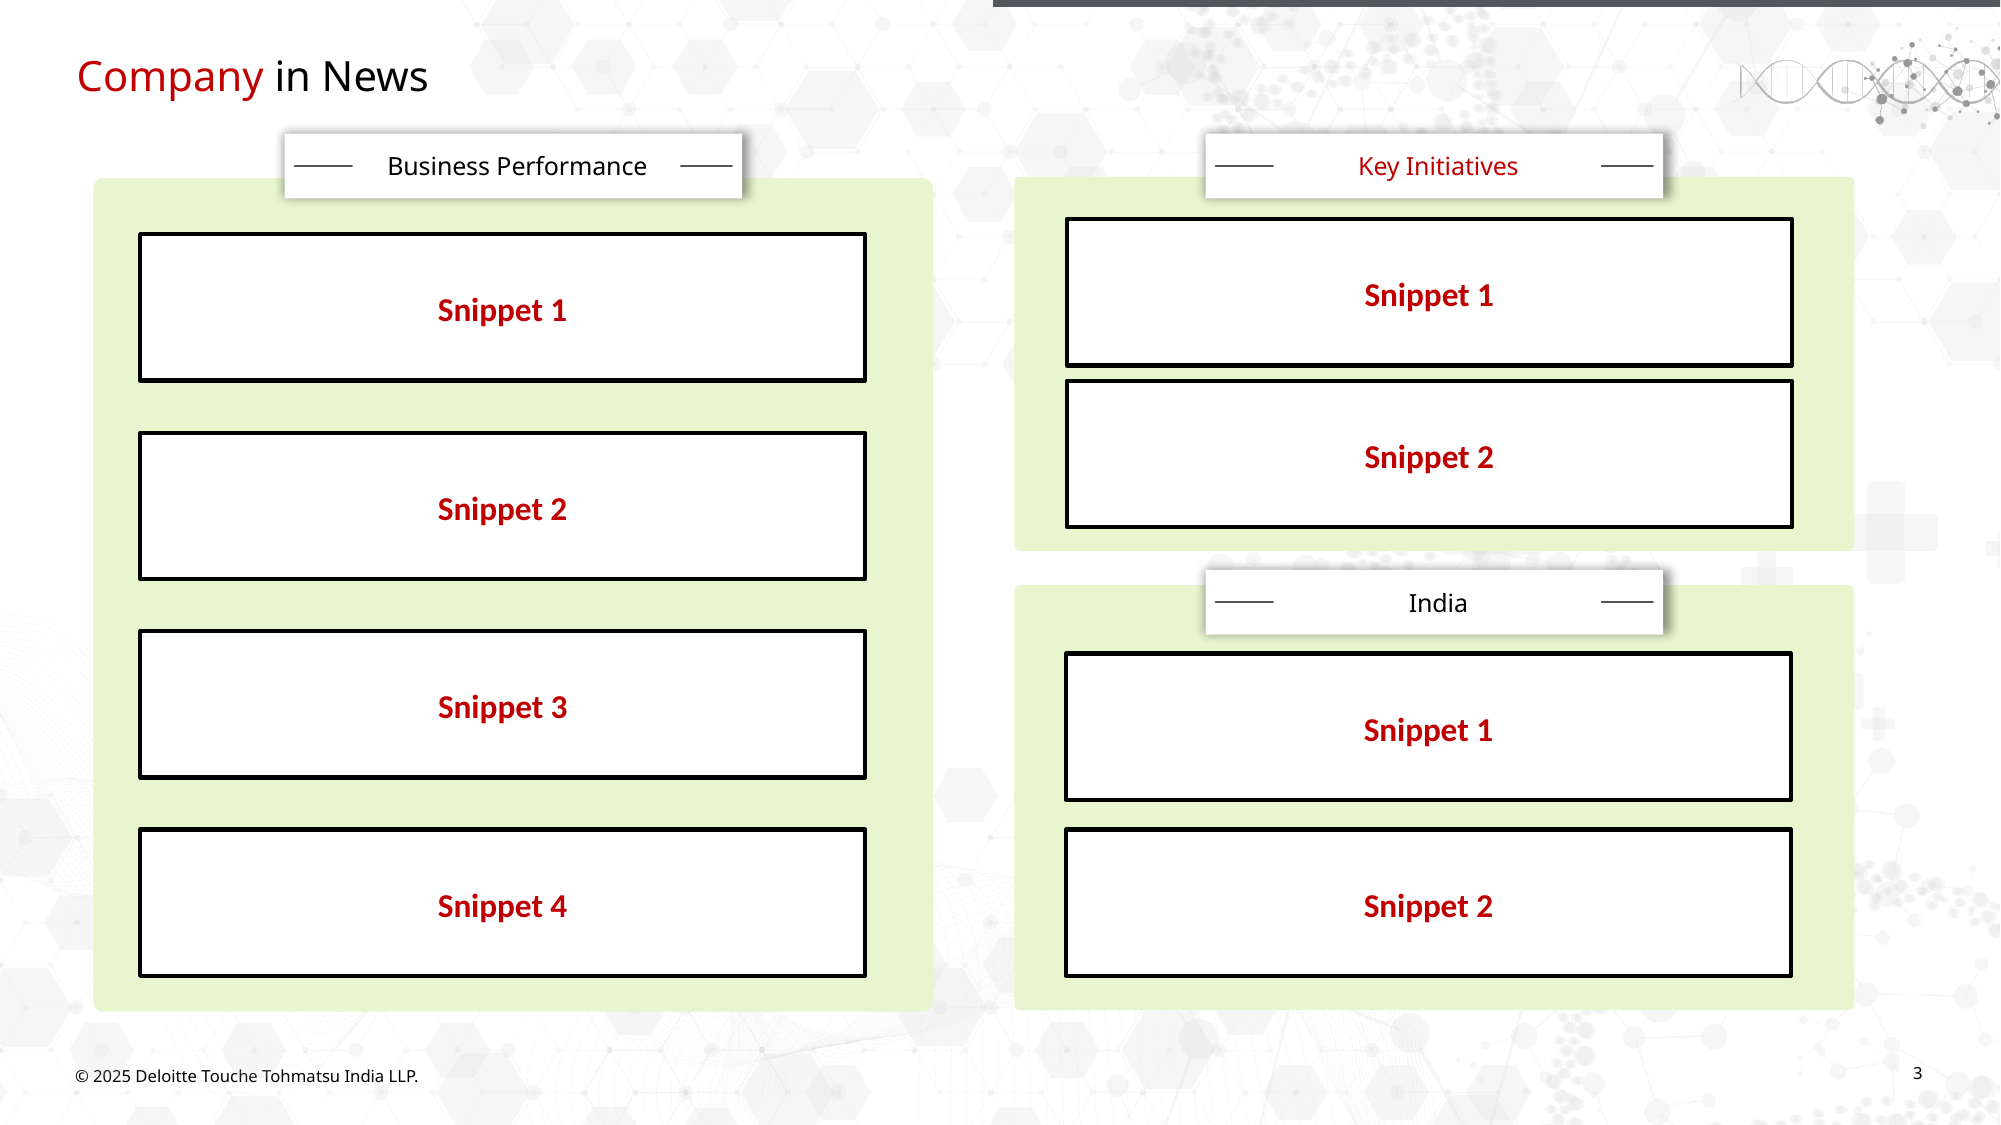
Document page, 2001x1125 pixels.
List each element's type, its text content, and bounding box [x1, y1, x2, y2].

text_box Snippet 4 [138, 827, 867, 978]
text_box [1205, 569, 1664, 635]
text_box [1014, 585, 1855, 1011]
text_box [93, 178, 934, 1012]
picture [0, 0, 2000, 1125]
text_box Snippet 1 [1065, 217, 1794, 368]
text_box Snippet 3 [138, 629, 867, 780]
text_box Snippet 2 [1064, 827, 1793, 978]
text_box Snippet 1 [1064, 651, 1793, 802]
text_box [1205, 133, 1664, 199]
text_box Snippet 2 [138, 431, 867, 581]
text_box Snippet 1 [138, 232, 867, 383]
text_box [284, 133, 743, 199]
text_box [1014, 176, 1855, 551]
title Company in News [76, 50, 1654, 107]
text_box Snippet 2 [1065, 379, 1794, 529]
